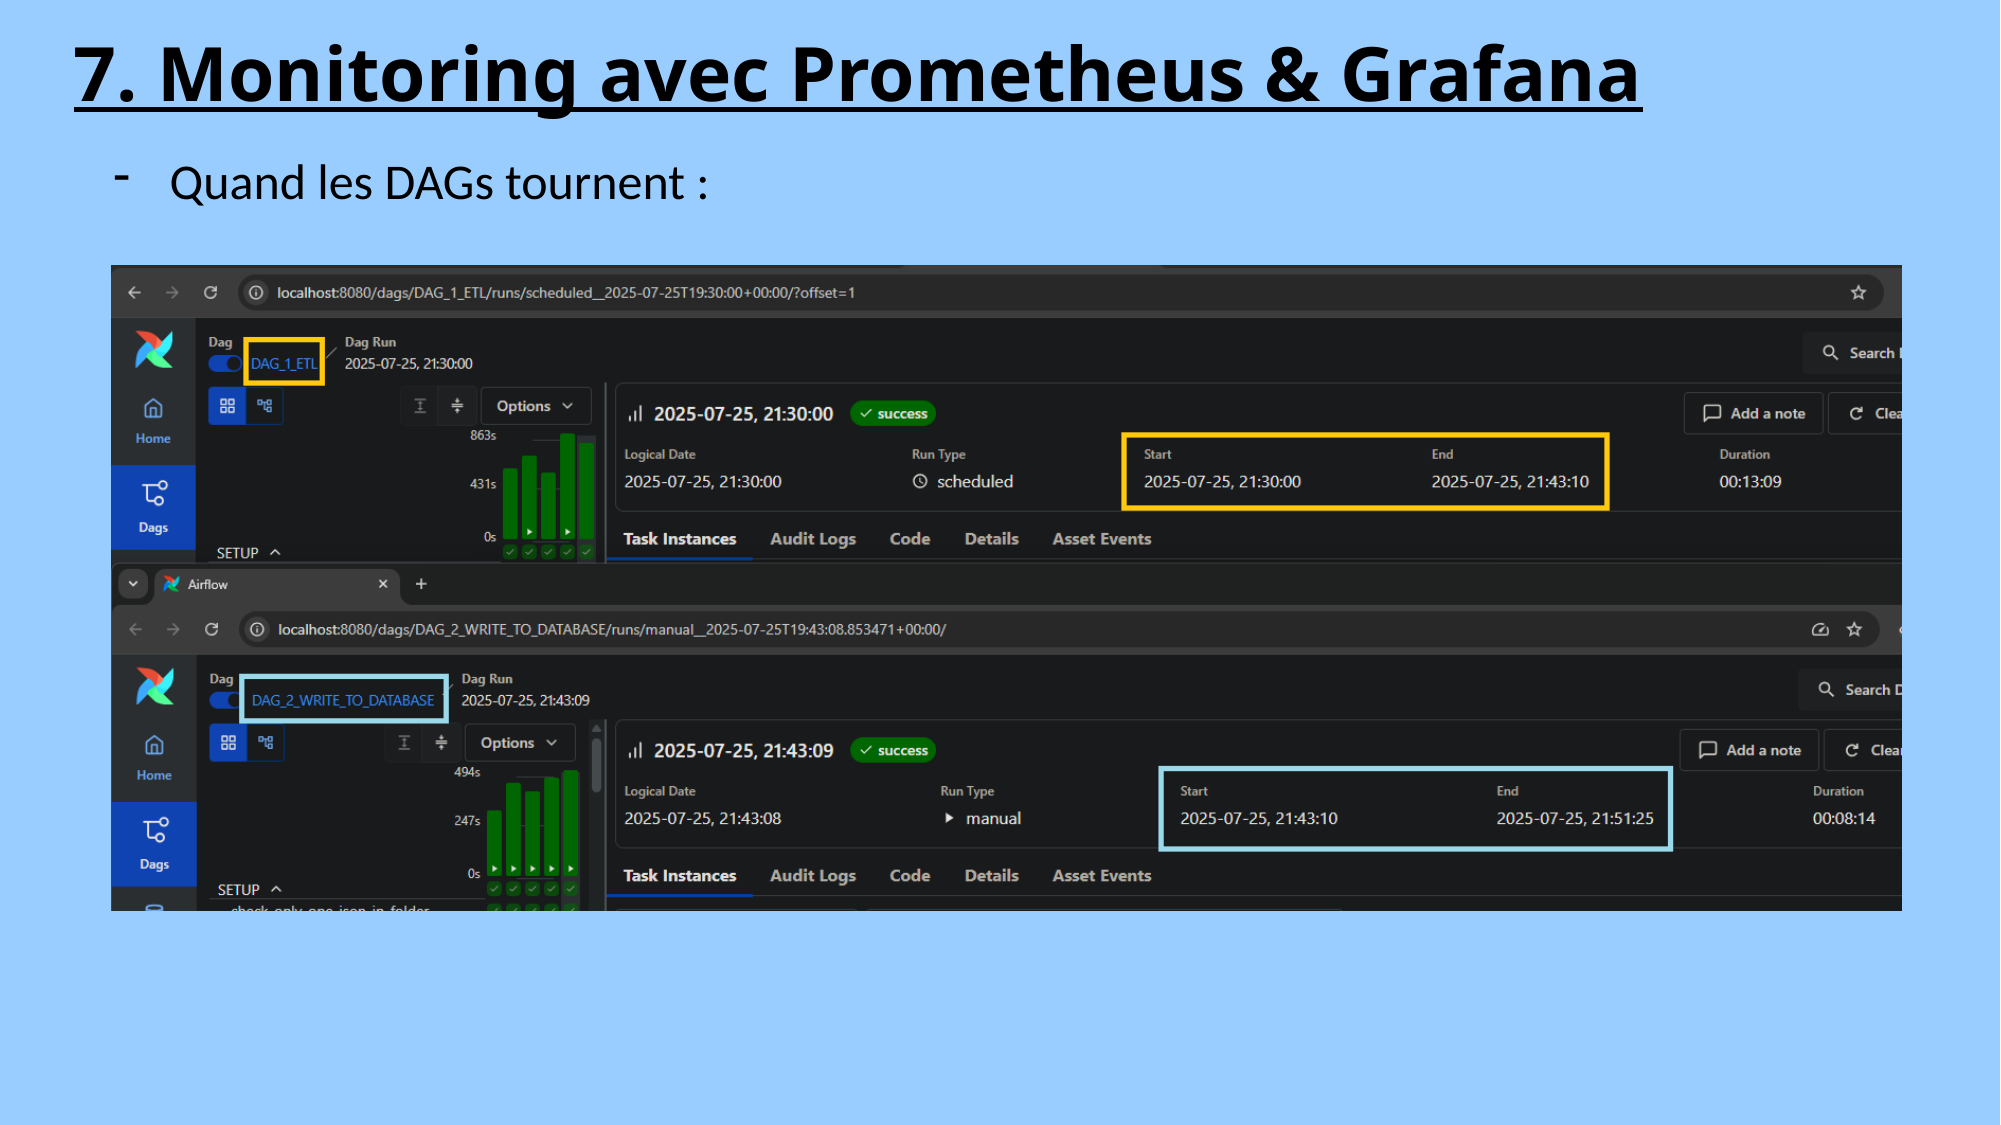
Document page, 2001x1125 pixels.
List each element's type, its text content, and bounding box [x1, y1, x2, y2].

text_box 7. Monitoring avec Prometheus & Grafana [59, 19, 1907, 135]
picture [111, 265, 1902, 912]
subtitle Quand les DAGs tournent : [98, 148, 1724, 1029]
